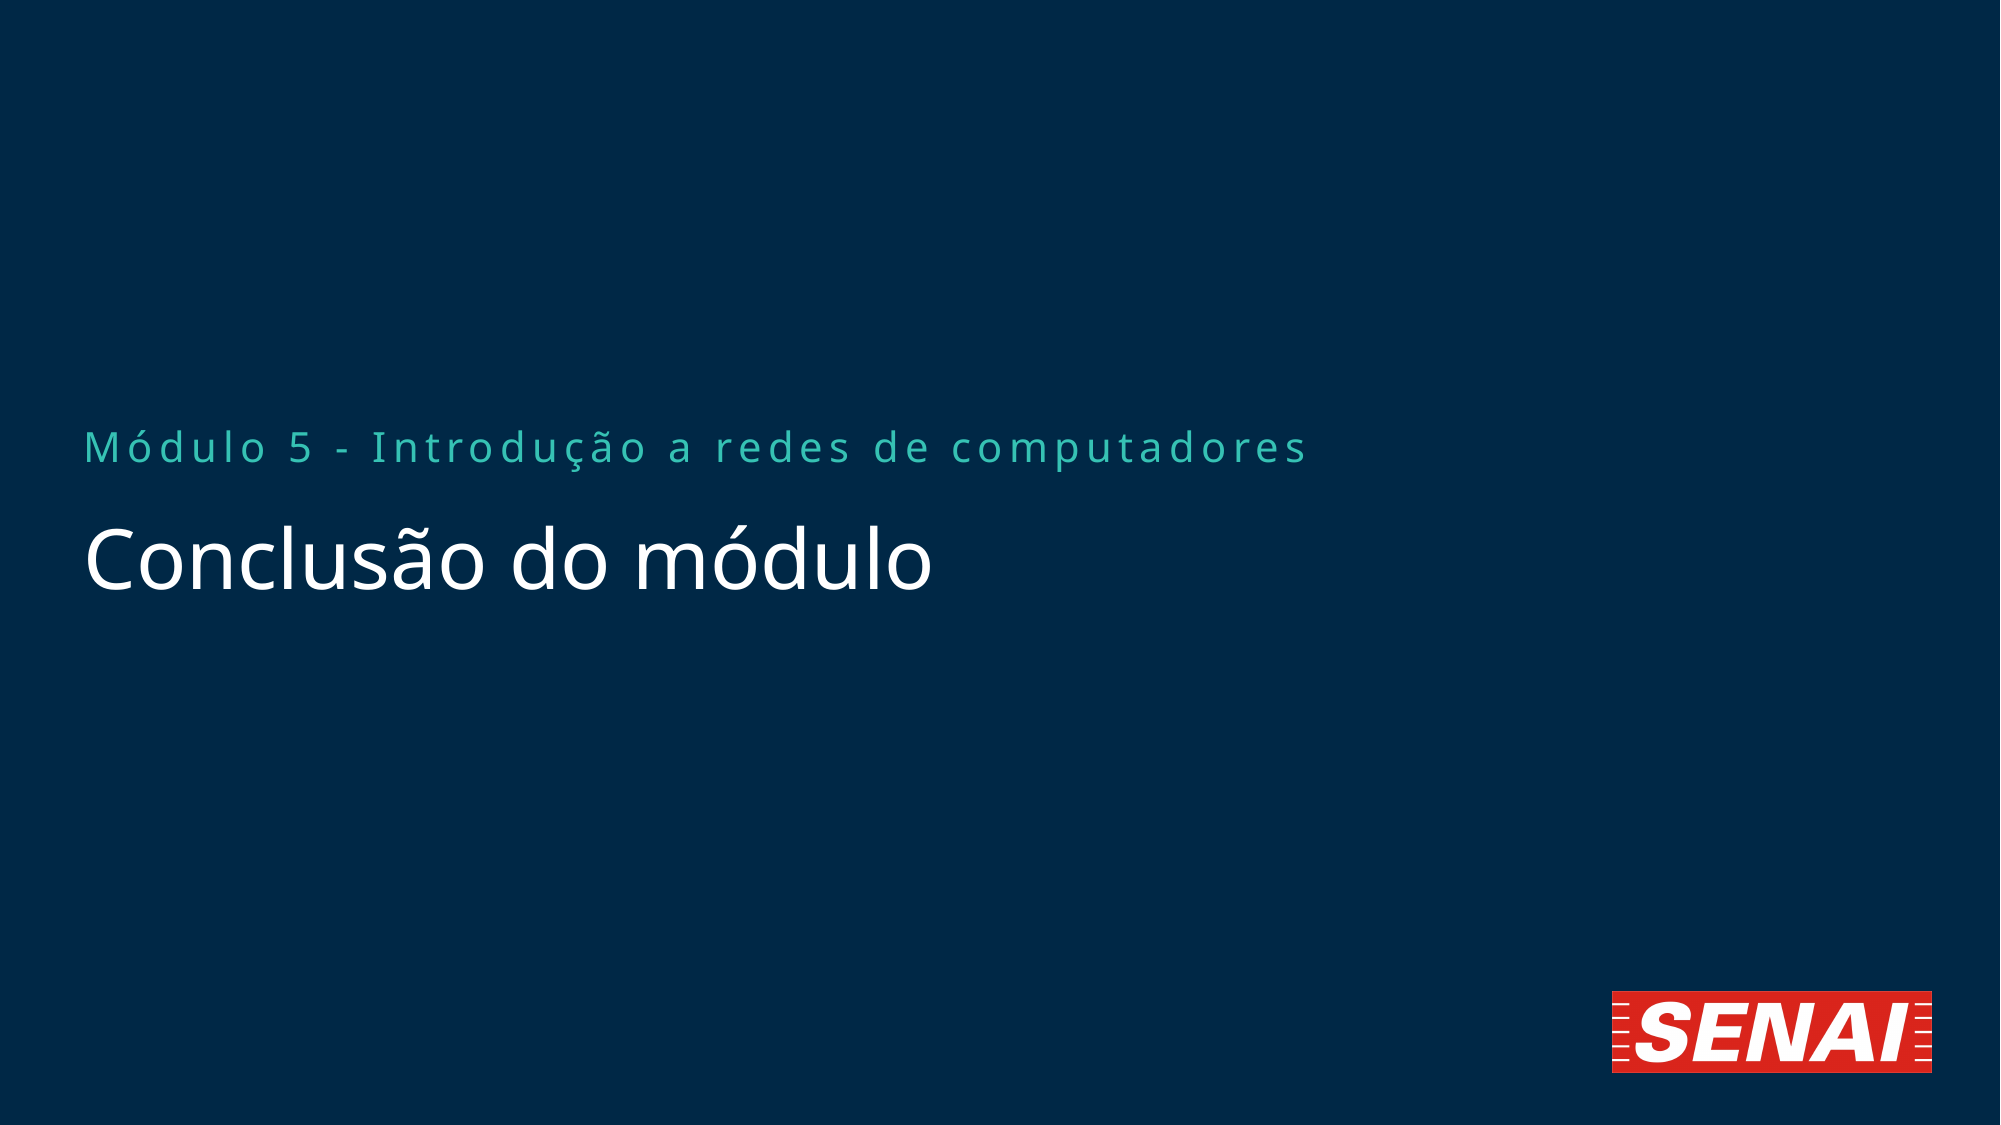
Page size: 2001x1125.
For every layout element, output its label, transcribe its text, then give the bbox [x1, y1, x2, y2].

list Módulo 5 - Introdução a redes de computadores [68, 418, 1713, 500]
picture [1612, 991, 1932, 1073]
title Conclusão do módulo [68, 523, 1932, 602]
